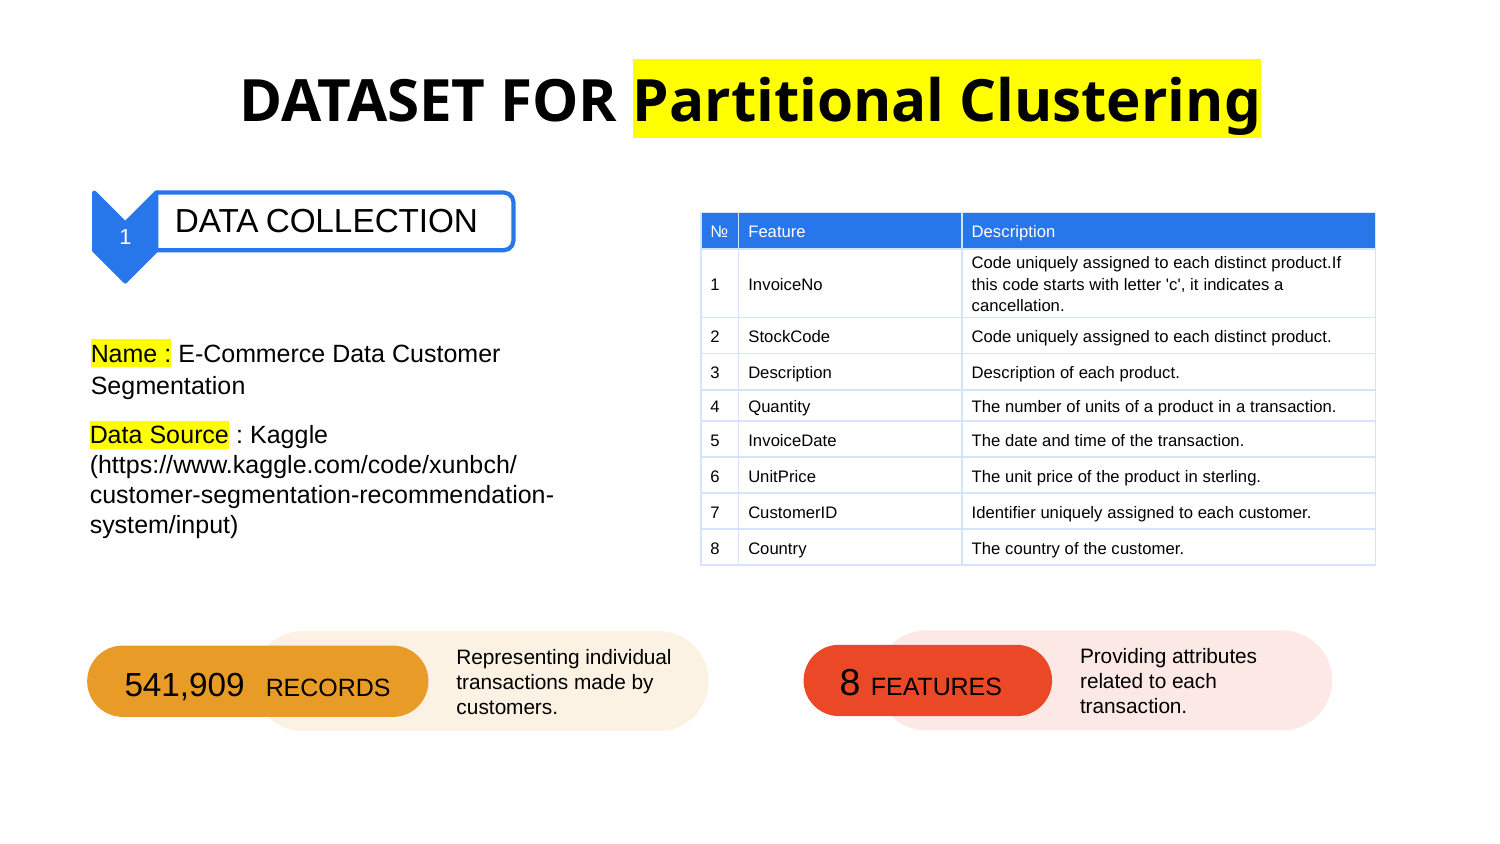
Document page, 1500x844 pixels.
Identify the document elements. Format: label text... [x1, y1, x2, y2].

table_cell StockCode [739, 318, 961, 353]
table_cell UnitPrice [739, 458, 961, 492]
table_cell 7 [702, 494, 738, 528]
table_cell The unit price of the product in sterling. [963, 458, 1375, 492]
table_cell Identifier uniquely assigned to each customer. [963, 494, 1375, 528]
table_cell 6 [702, 458, 738, 492]
table_header Feature [739, 213, 961, 248]
text_box Data Source : Kaggle (https://www.kaggle.com/code/xunbch/customer-segmentation-recommendation-system/input) [74, 411, 643, 546]
table_cell Description [739, 354, 961, 389]
table_cell 2 [702, 318, 738, 353]
table_cell CustomerID [739, 494, 961, 528]
table_cell The country of the customer. [963, 530, 1375, 564]
table_cell Quantity [739, 391, 961, 420]
table_cell 5 [702, 422, 738, 456]
table_header № [702, 213, 738, 248]
table_cell 8 [702, 530, 738, 564]
title DATASET FOR Partitional Clustering [75, 67, 1425, 129]
text_box Name : E-Commerce Data Customer Segmentation [38, 327, 589, 407]
table_cell 1 [702, 250, 738, 317]
table_header Description [963, 213, 1375, 248]
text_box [803, 630, 1333, 731]
table_cell The number of units of a product in a transaction. [963, 391, 1375, 420]
table_cell Description of each product. [963, 354, 1375, 389]
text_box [86, 630, 709, 732]
table_cell InvoiceNo [739, 250, 961, 317]
table_cell Code uniquely assigned to each distinct product. [963, 318, 1375, 353]
table_cell 4 [702, 391, 738, 420]
table_cell The date and time of the transaction. [963, 422, 1375, 456]
table_cell Country [739, 530, 961, 564]
table_cell InvoiceDate [739, 422, 961, 456]
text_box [93, 192, 514, 282]
table_cell Code uniquely assigned to each distinct product.If this code starts with letter 'c', it indicates a cancellation. [963, 250, 1375, 317]
table_cell 3 [702, 354, 738, 389]
